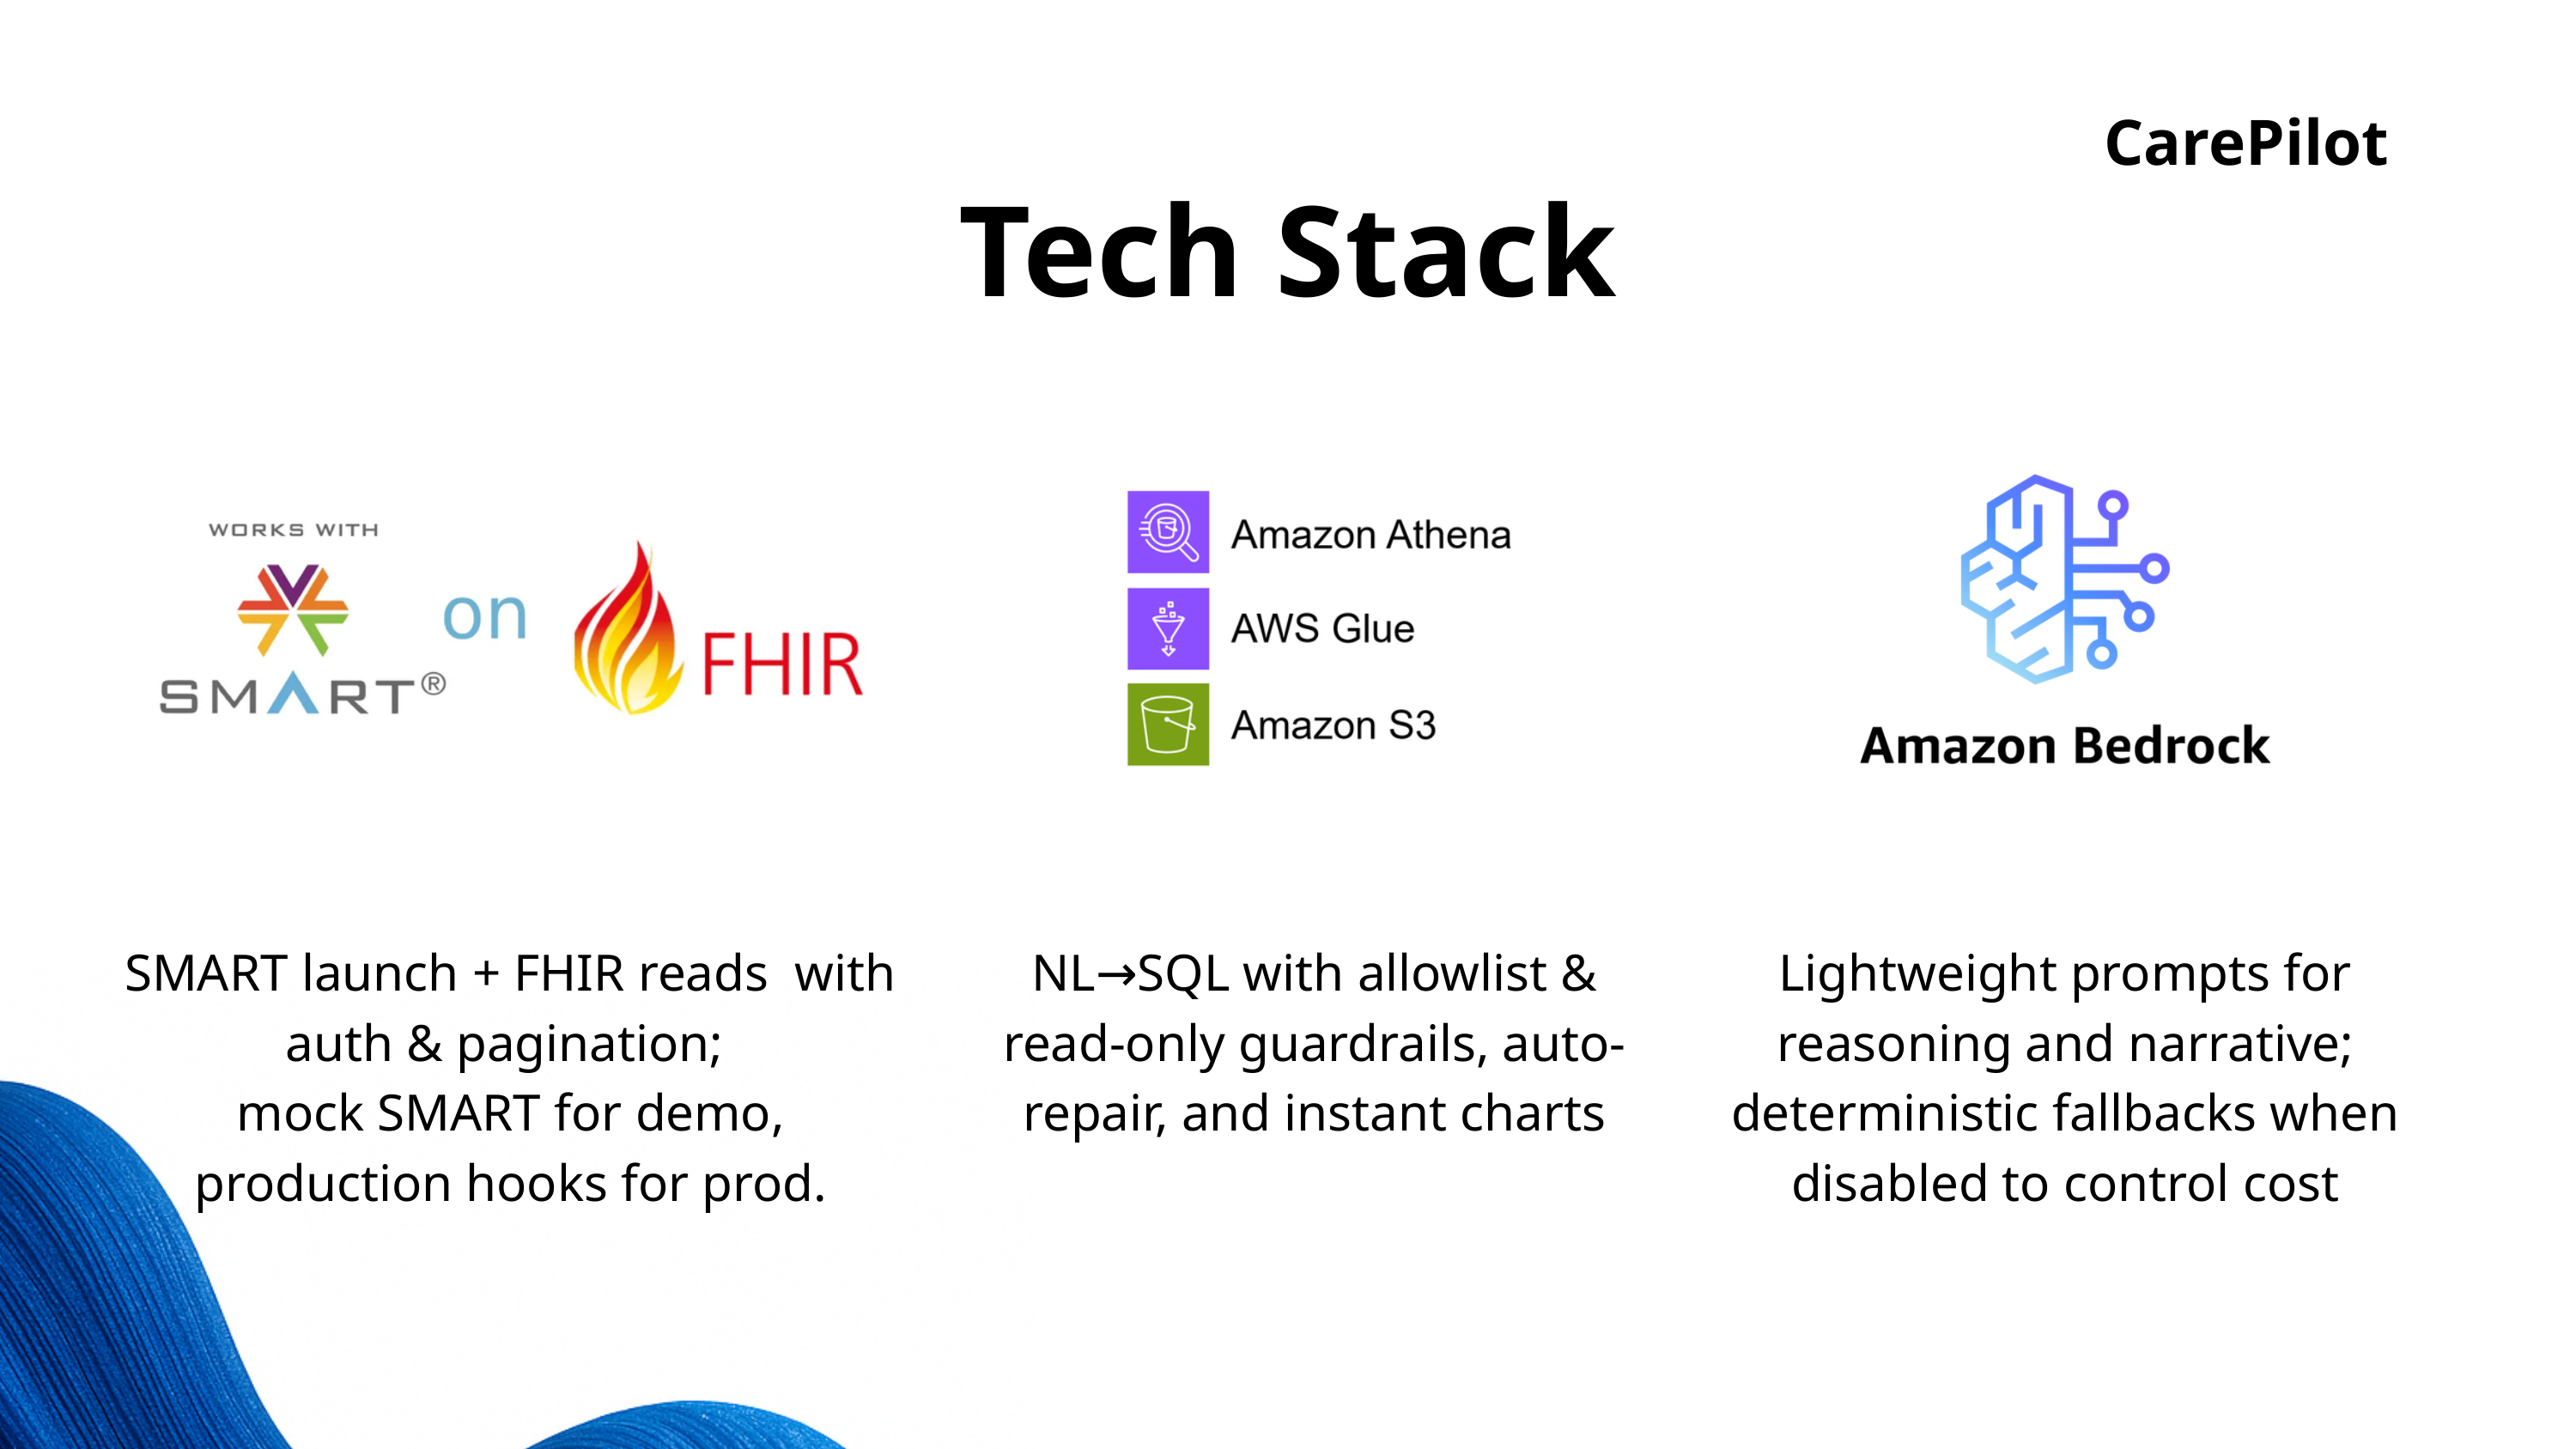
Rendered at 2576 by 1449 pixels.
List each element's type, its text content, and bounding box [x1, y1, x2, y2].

text_box [942, 430, 1688, 822]
text_box NL→SQL with allowlist & read-only guardrails, auto-repair, and instant charts [981, 931, 1648, 1142]
text_box SMART launch + FHIR reads with auth & pagination; mock SMART for demo, production hooks for prod. [113, 931, 908, 1212]
text_box [1860, 474, 2271, 779]
text_box Lightweight prompts for reasoning and narrative; deterministic fallbacks when disabled to control cost [1668, 931, 2463, 1212]
text_box CarePilot [2103, 90, 2390, 179]
text_box Tech Stack [787, 146, 1789, 322]
text_box [0, 962, 1036, 1449]
text_box [141, 458, 881, 796]
